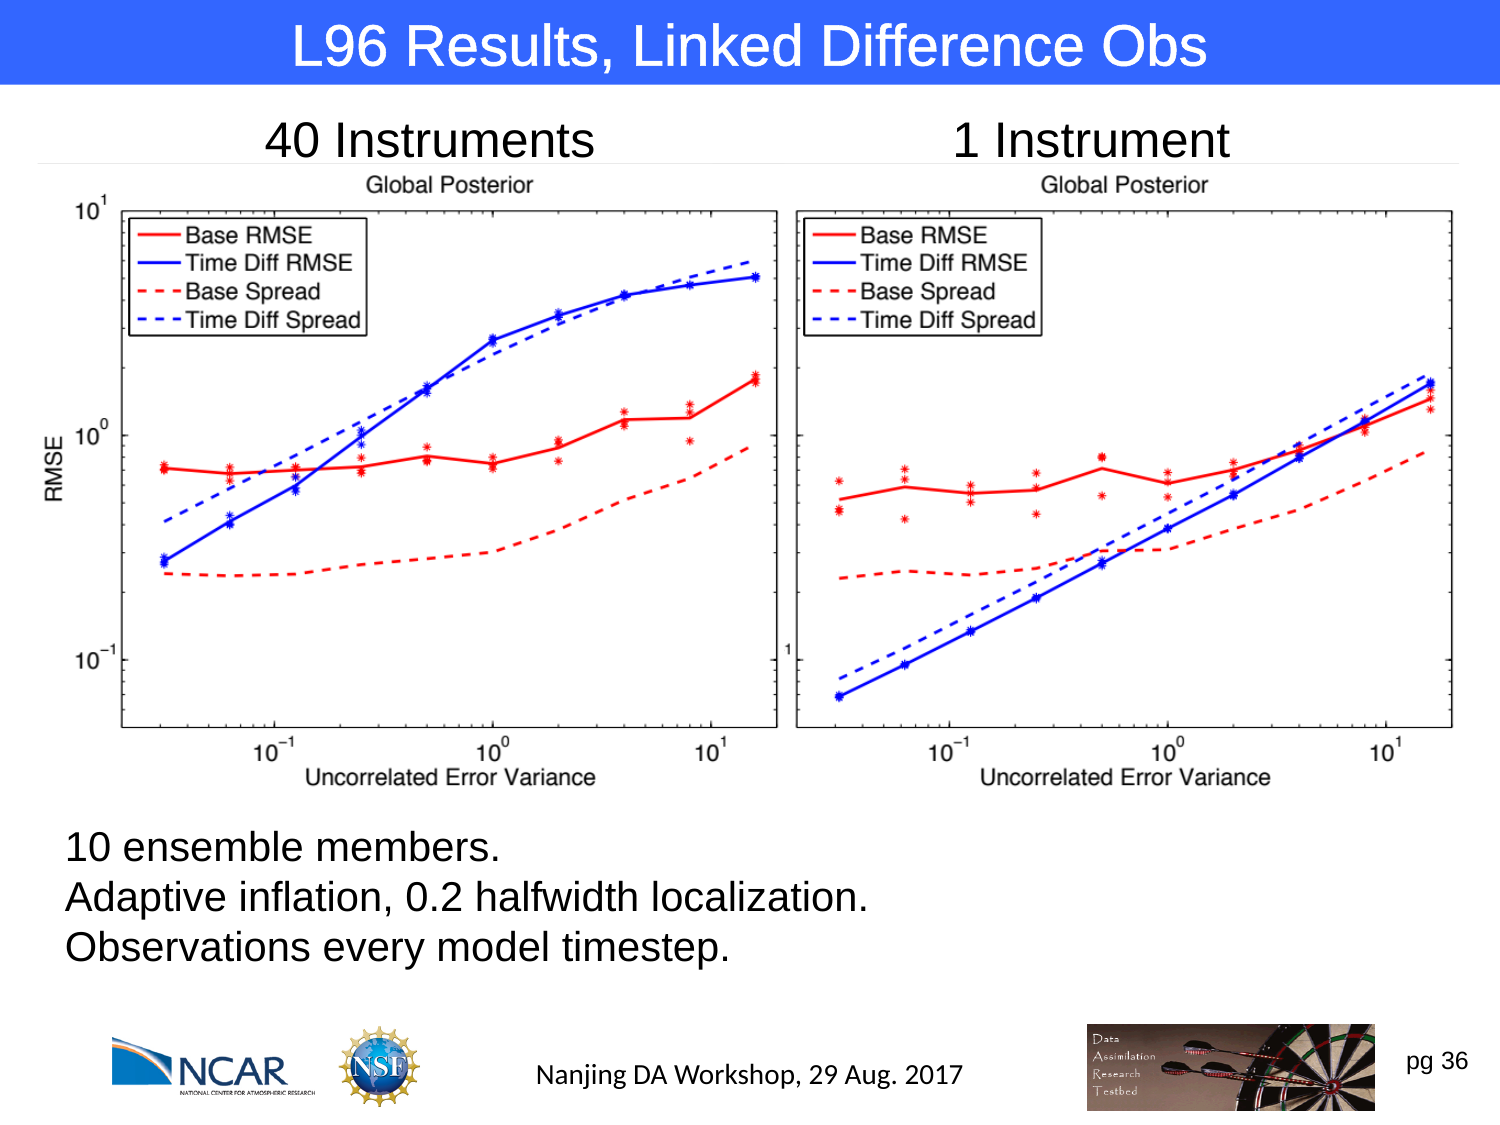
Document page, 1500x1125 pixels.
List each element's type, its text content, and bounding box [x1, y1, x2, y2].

text_box 40 Instruments [249, 99, 613, 160]
text_box L96 Results, Linked Difference Obs [0, 0, 1500, 85]
picture [37, 162, 1460, 792]
picture [337, 1024, 421, 1108]
footer Nanjing DA Workshop, 29 Aug. 2017 [512, 1042, 988, 1103]
text_box 10 ensemble members. Adaptive inflation, 0.2 halfwidth localization. Observations every model timestep. [49, 812, 1400, 978]
picture [1087, 1024, 1375, 1111]
picture [112, 1037, 315, 1095]
text_box 1 Instrument [937, 99, 1288, 160]
